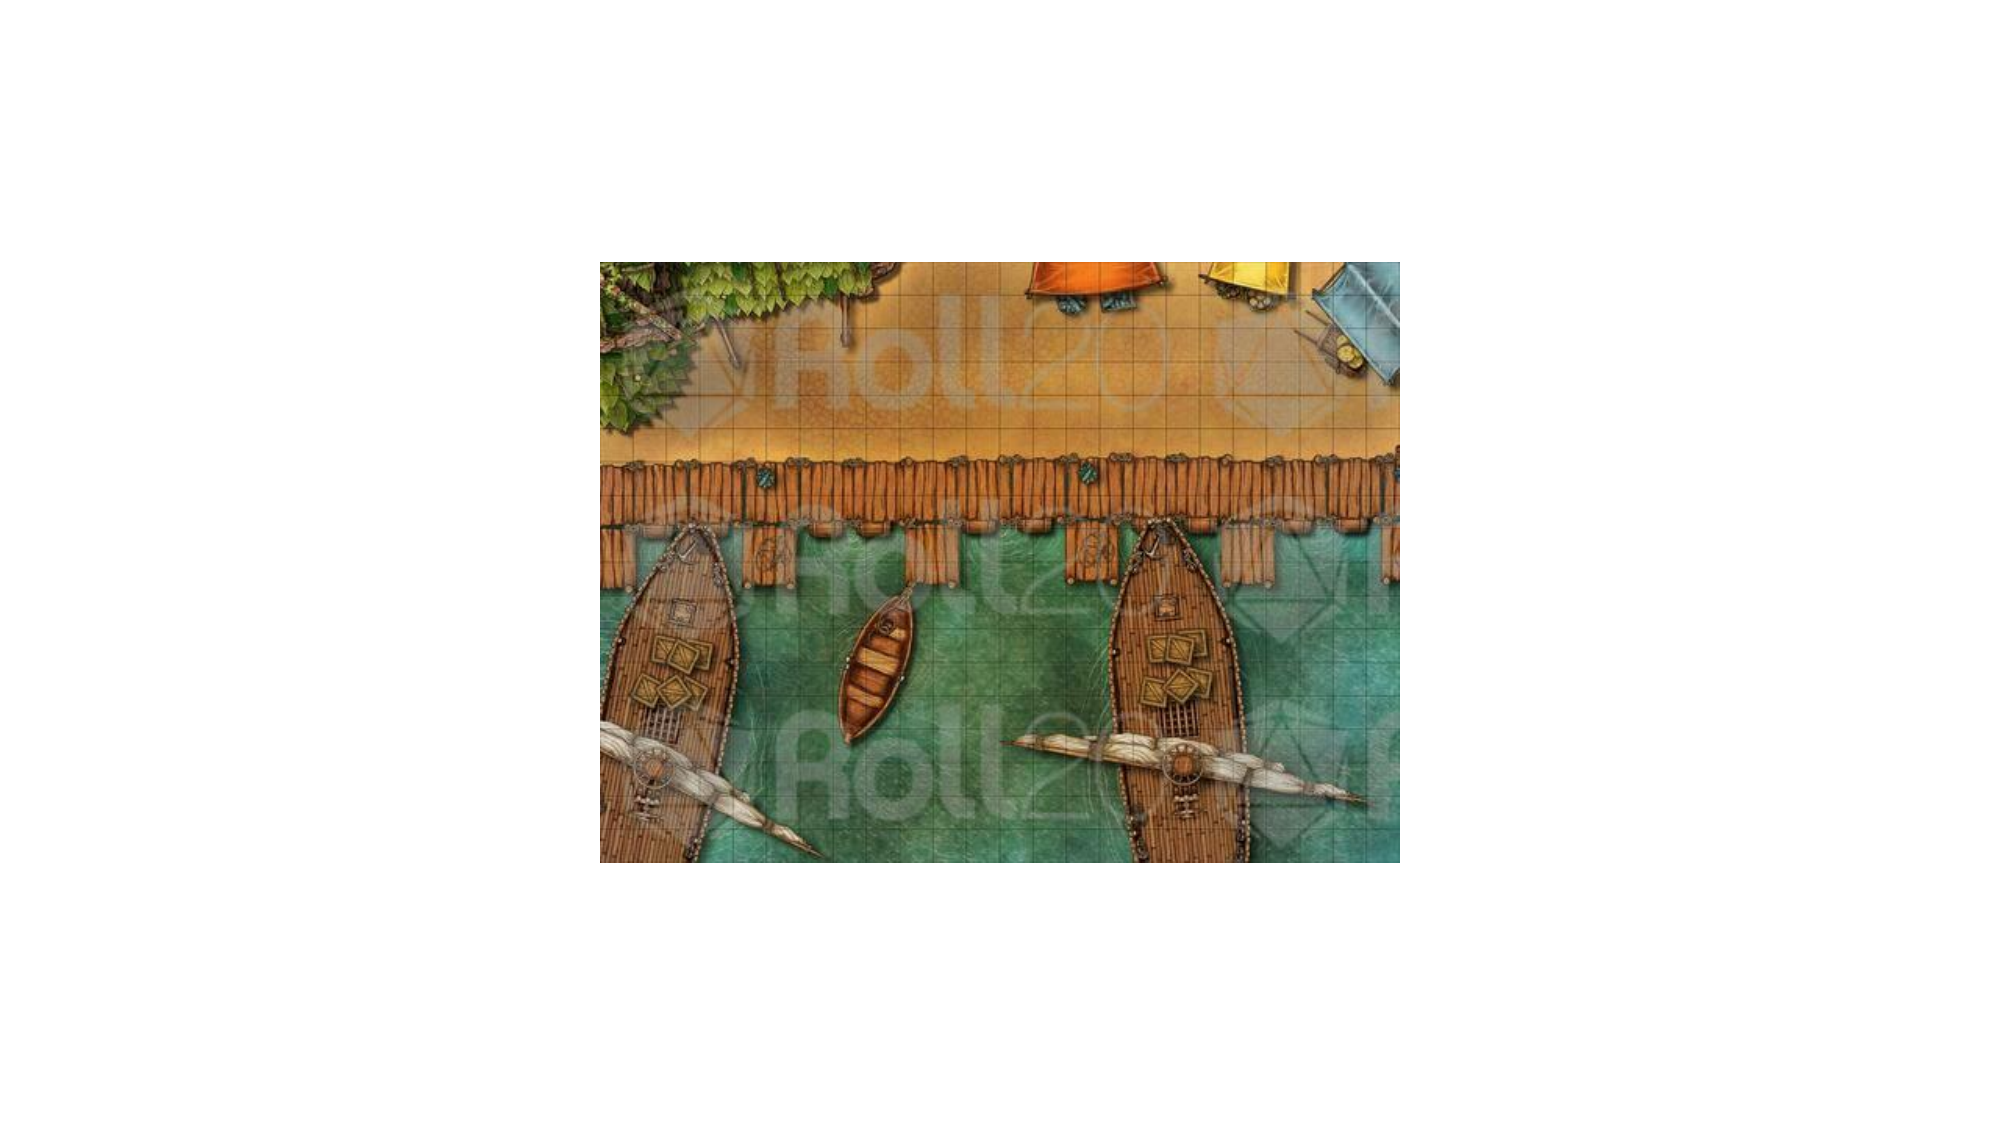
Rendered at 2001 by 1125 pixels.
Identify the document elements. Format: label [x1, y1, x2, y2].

picture [599, 261, 1401, 863]
